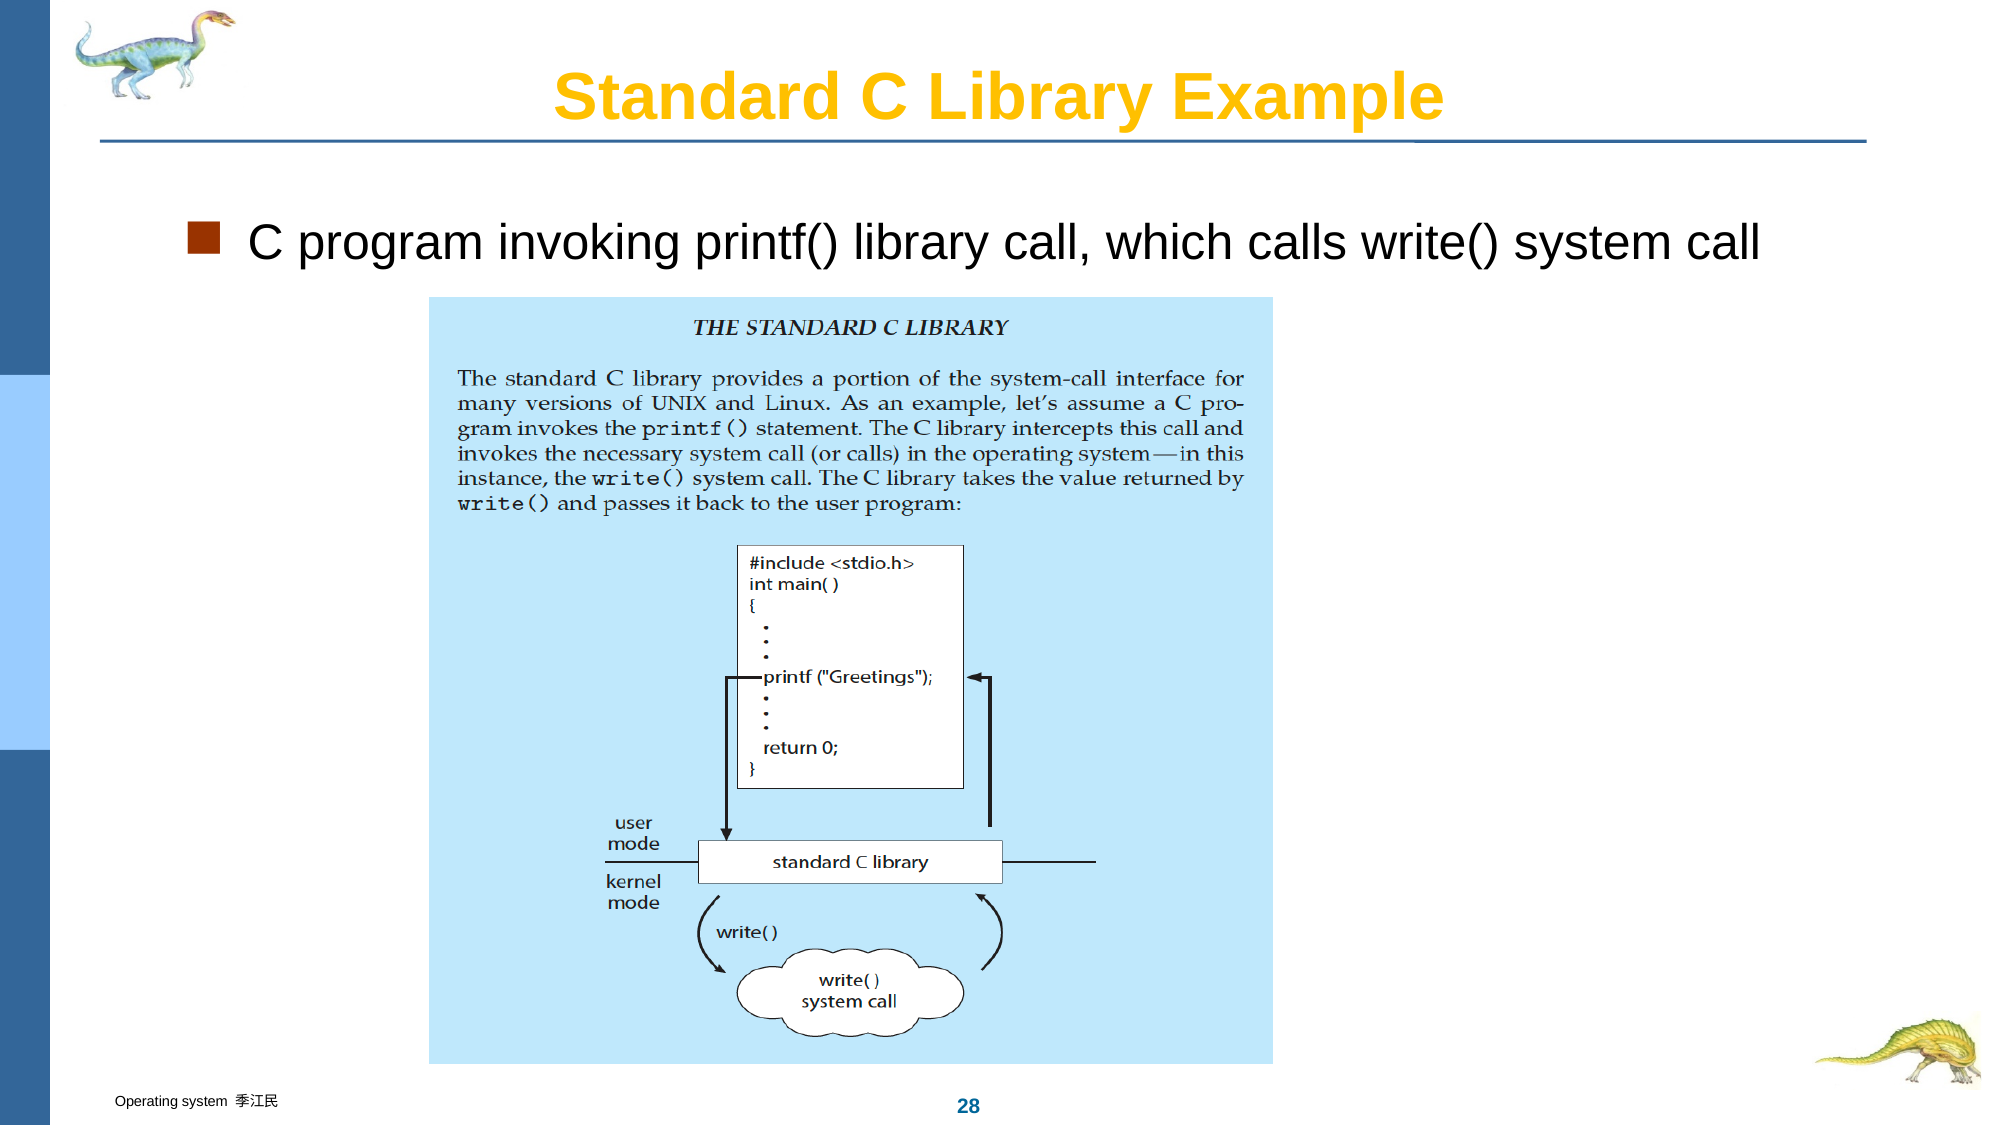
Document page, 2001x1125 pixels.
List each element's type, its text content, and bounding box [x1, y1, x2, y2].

list C program invoking printf() library call, which calls write() system call [176, 202, 1900, 946]
title Standard C Library Example [99, 45, 1900, 141]
picture [427, 294, 1273, 1067]
picture [62, 0, 253, 109]
picture [1812, 1011, 1982, 1090]
